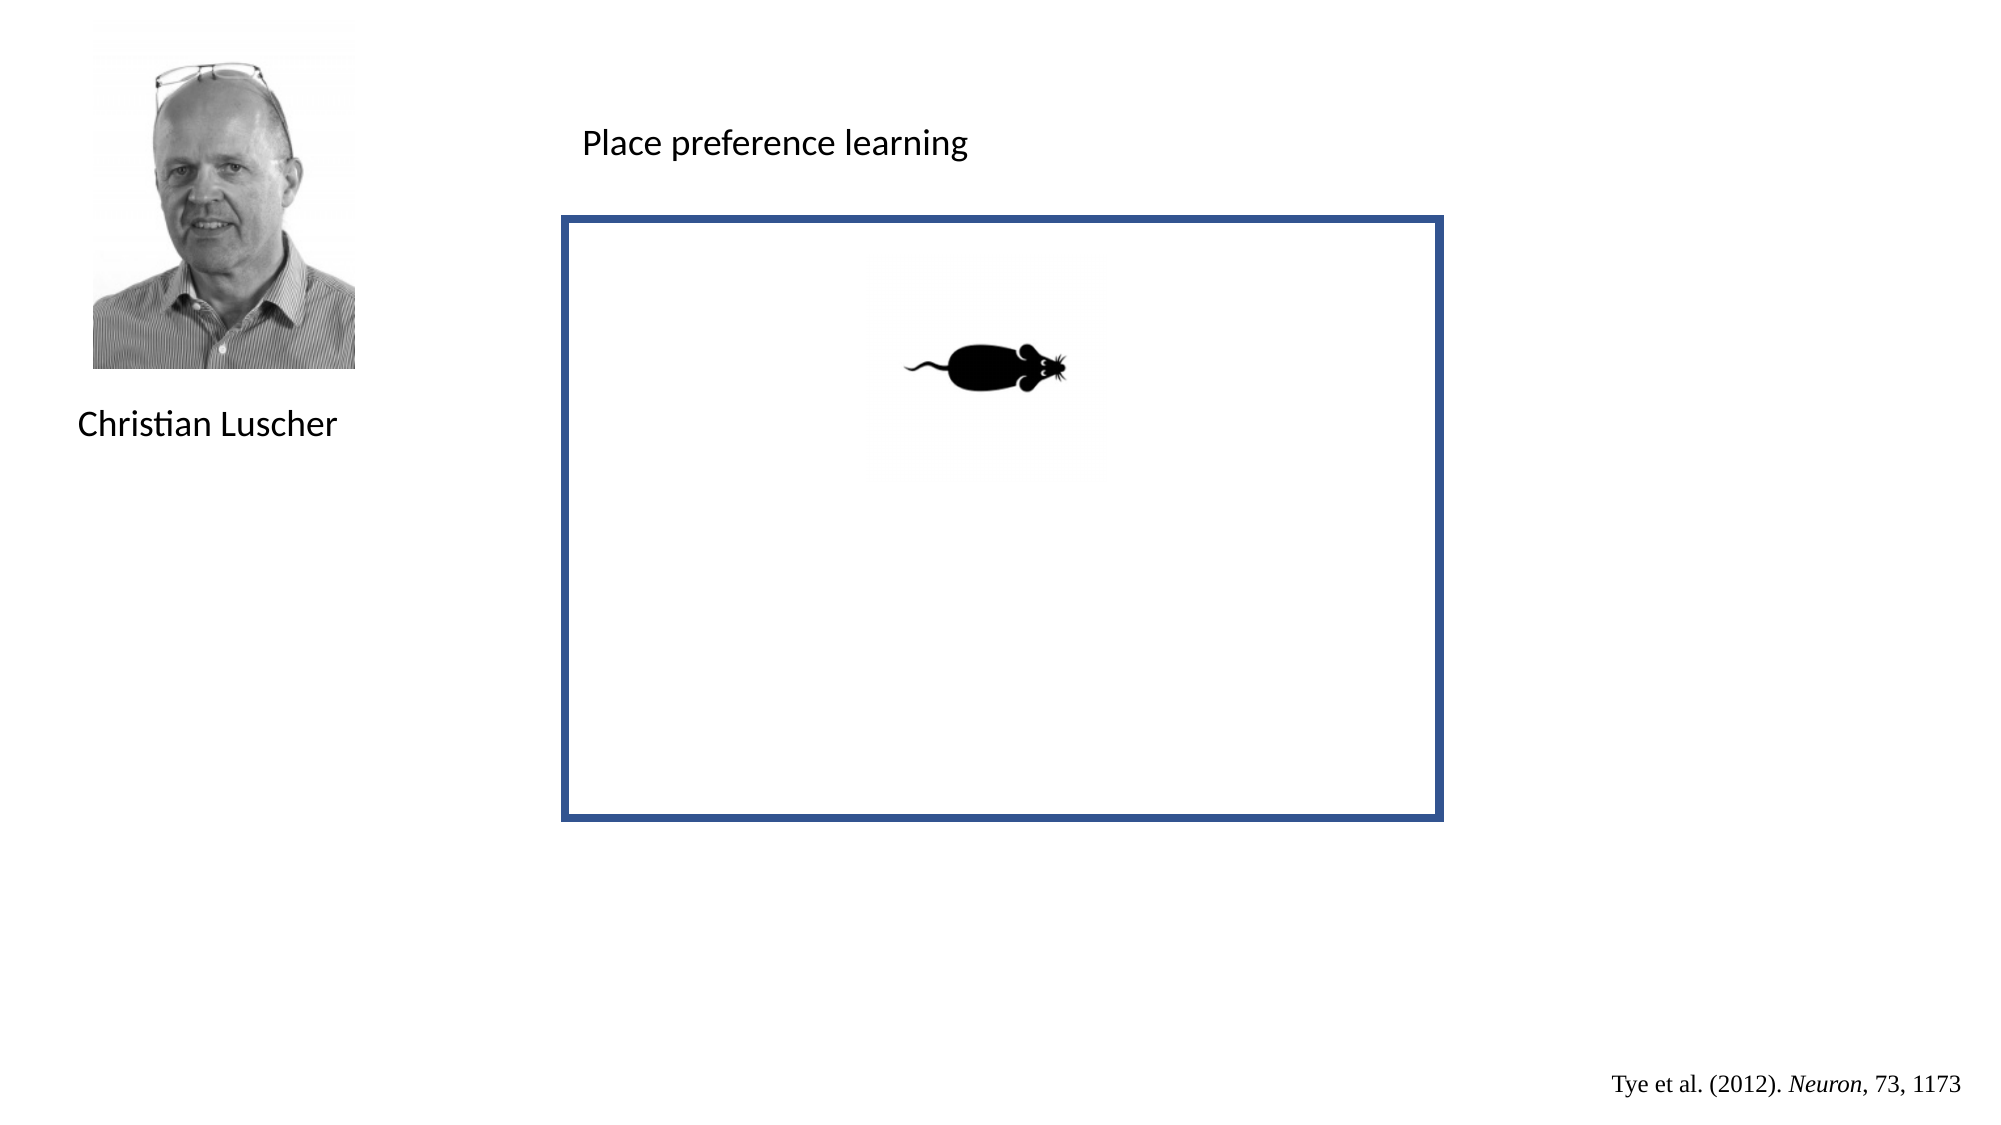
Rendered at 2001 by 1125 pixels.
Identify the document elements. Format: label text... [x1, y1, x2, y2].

text_box Christian Luscher [63, 391, 354, 452]
picture [93, 20, 355, 369]
text_box Tye et al. (2012). Neuron, 73, 1173 [1596, 1060, 1977, 1105]
picture [867, 248, 1107, 488]
text_box [564, 218, 1441, 819]
text_box Place preference learning [567, 110, 984, 171]
